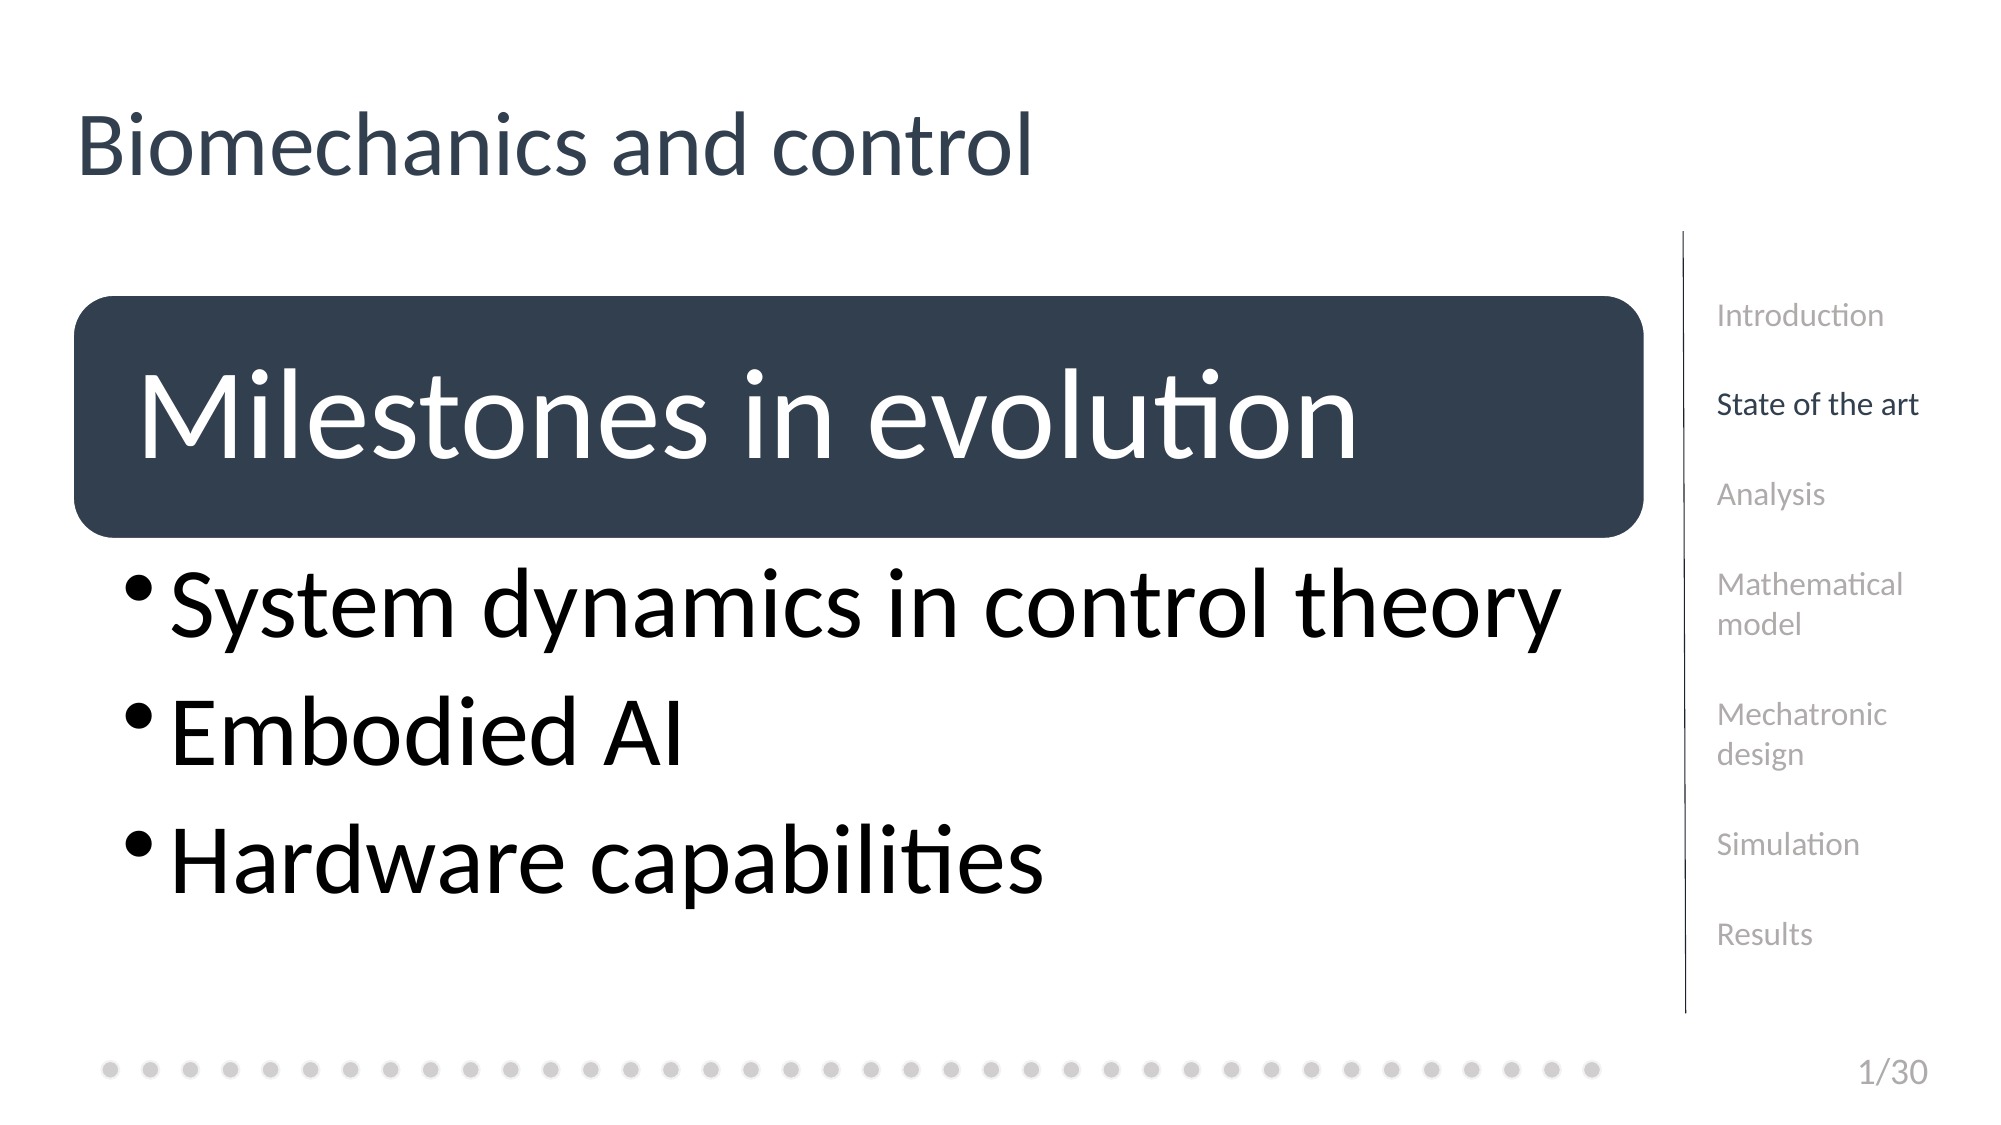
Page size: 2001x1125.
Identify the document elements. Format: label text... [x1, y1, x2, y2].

text_box [620, 1059, 641, 1080]
text_box [1381, 1059, 1402, 1080]
text_box [821, 1059, 842, 1080]
text_box [140, 1059, 161, 1080]
text_box [981, 1059, 1002, 1080]
text_box [260, 1059, 281, 1080]
text_box [340, 1059, 361, 1080]
text_box [1021, 1059, 1042, 1080]
text_box [1221, 1059, 1242, 1080]
text_box [1301, 1059, 1322, 1080]
text_box [540, 1059, 561, 1080]
text_box [220, 1059, 241, 1080]
text_box [1581, 1059, 1602, 1080]
text_box [700, 1059, 722, 1080]
text_box [380, 1059, 401, 1080]
text_box [300, 1059, 321, 1080]
text_box 1/30 [1842, 1039, 1944, 1100]
text_box [420, 1059, 441, 1080]
text_box [781, 1059, 802, 1080]
text_box [741, 1059, 762, 1080]
text_box [901, 1059, 922, 1080]
text_box [1261, 1059, 1282, 1080]
text_box [1181, 1059, 1202, 1080]
text_box [180, 1059, 201, 1080]
text_box [941, 1059, 962, 1080]
text_box [660, 1059, 681, 1080]
text_box [100, 1059, 121, 1080]
text_box [1101, 1059, 1122, 1080]
text_box [1541, 1059, 1562, 1080]
title Biomechanics and control [61, 59, 1929, 232]
list Introduction State of the art Analysis Mathematical model Mechatronic design Simulation Results [1701, 231, 1945, 1014]
text_box [500, 1059, 521, 1080]
text_box [1501, 1059, 1522, 1080]
text_box [1061, 1059, 1082, 1080]
text_box [460, 1059, 481, 1080]
text_box [580, 1059, 601, 1080]
text_box [861, 1059, 882, 1080]
text_box [1461, 1059, 1482, 1080]
text_box [1141, 1059, 1162, 1080]
text_box [1341, 1059, 1362, 1080]
text_box [1421, 1059, 1442, 1080]
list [72, 230, 1645, 1014]
